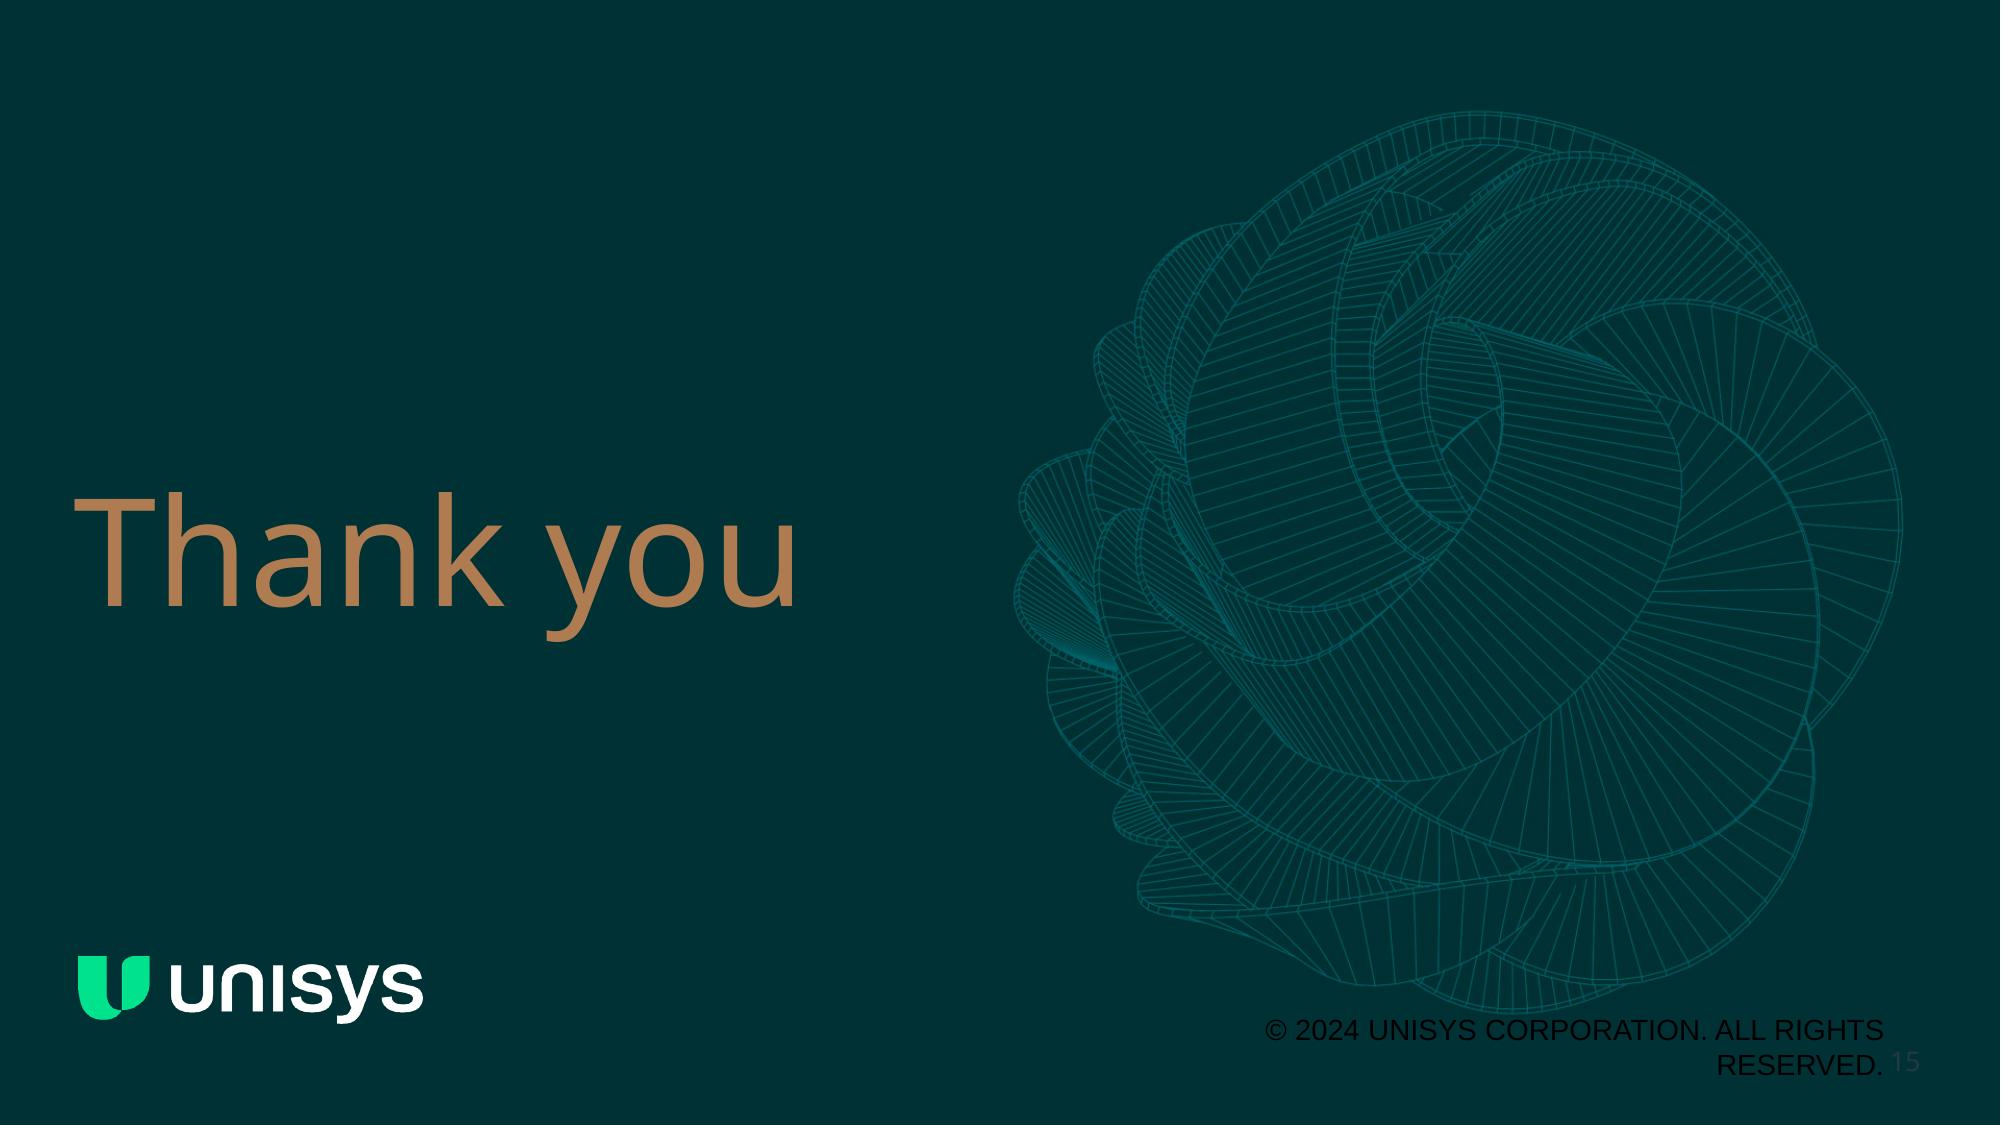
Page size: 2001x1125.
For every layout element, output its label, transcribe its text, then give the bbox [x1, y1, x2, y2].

title Thank you [73, 314, 1000, 639]
picture [0, 0, 2000, 1125]
footer © 2024 UNISYS CORPORATION. ALL RIGHTS RESERVED. [1141, 1047, 1885, 1082]
slide_number 15 [1885, 1047, 1921, 1082]
